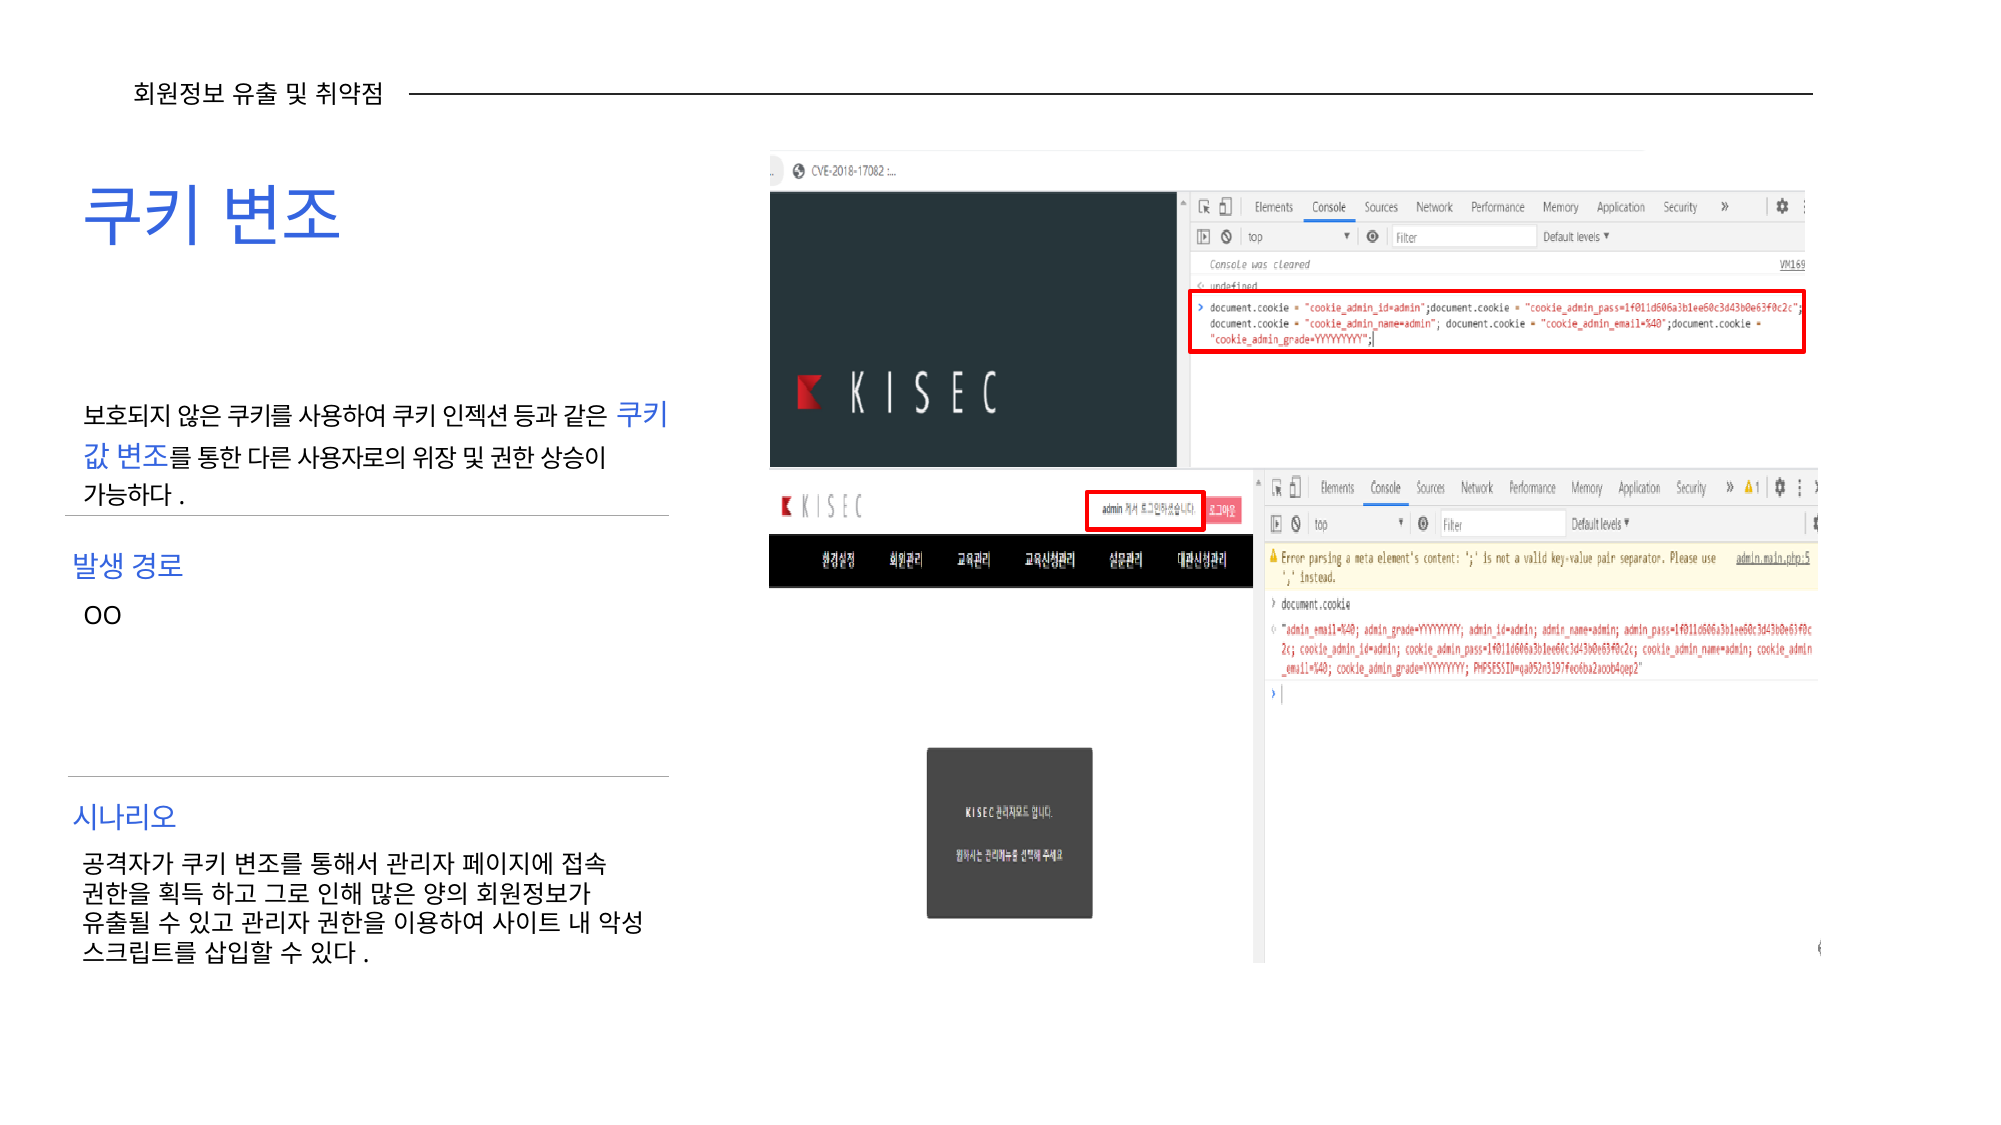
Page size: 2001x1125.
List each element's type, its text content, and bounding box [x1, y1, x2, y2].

text_box 공격자가 쿠키 변조를 통해서 관리자 페이지에 접속 권한을 획득 하고 그로 인해 많은 양의 회원정보가 유출될 수 있고 관리자 권한을 이용하여 사이트 내 악성 스크립트를 삽입할 수 있다. [67, 840, 670, 976]
picture [767, 150, 1821, 978]
text_box 쿠키 변조 [67, 150, 416, 262]
text_box 회원정보 유출 및 취약점 [118, 71, 400, 117]
text_box OO [68, 591, 519, 637]
text_box 시나리오 [57, 784, 238, 842]
text_box 발생 경로 [57, 533, 238, 591]
text_box 보호되지 않은 쿠키를 사용하여 쿠키 인젝션 등과 같은 쿠키 값 변조를 통한 다른 사용자로의 위장 및 권한 상승이 가능하다. [68, 382, 688, 517]
